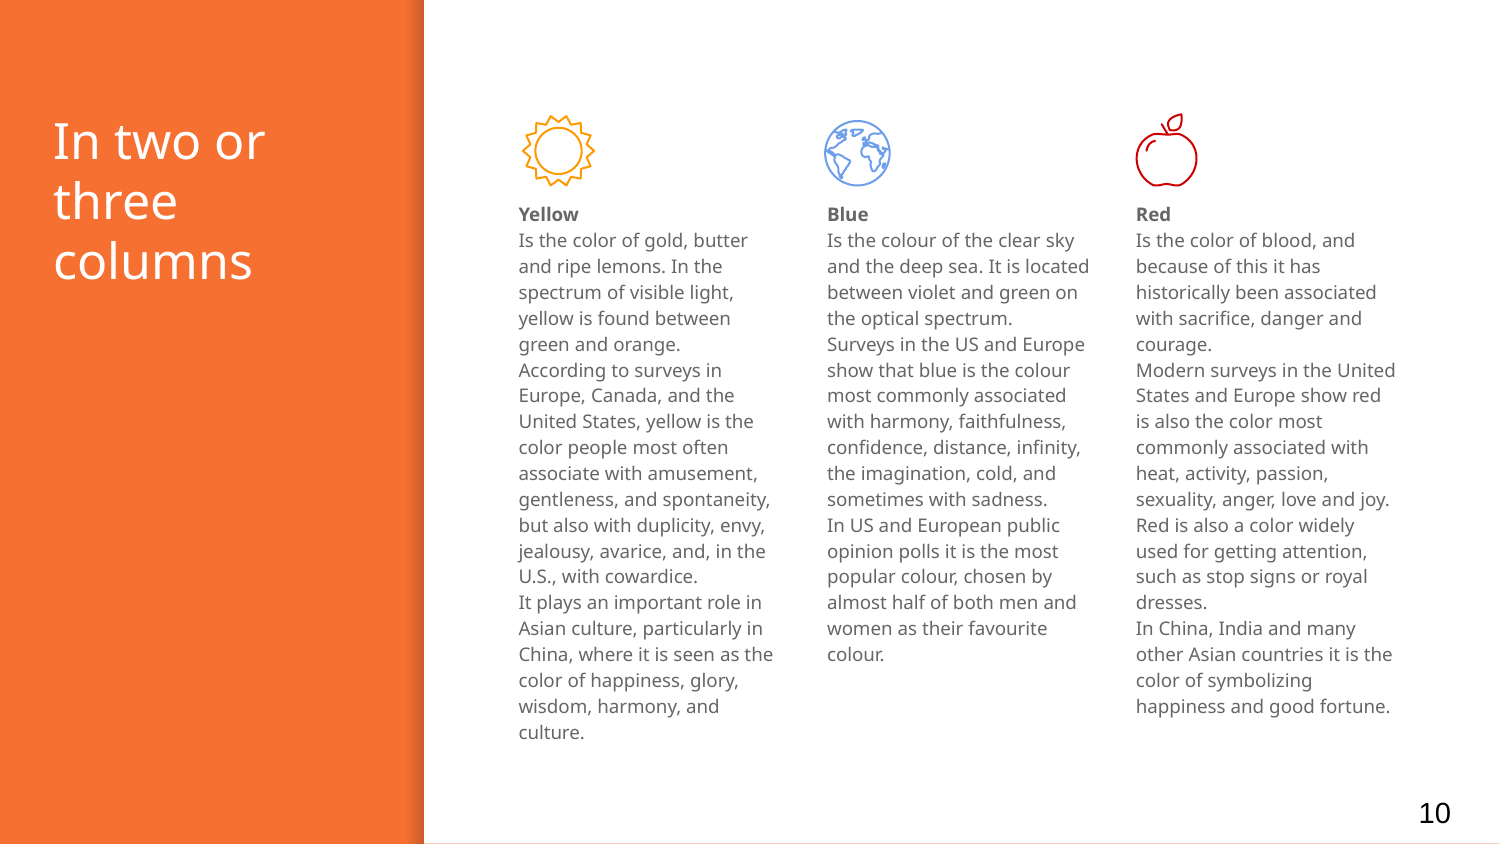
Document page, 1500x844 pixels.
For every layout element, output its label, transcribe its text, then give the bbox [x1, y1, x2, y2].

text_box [824, 120, 890, 186]
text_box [522, 115, 595, 186]
list Yellow Is the color of gold, butter and ripe lemons. In the spectrum of visible light, yellow is found between green and orange. According to surveys in Europe, Canada, and the United States, yellow is the color people most often associate with amusement, gentleness, and spontaneity, but also with duplicity, envy, jealousy, avarice, and, in the U.S., with cowardice. It plays an important role in Asian culture, particularly in China, where it is seen as the color of happiness, glory, wisdom, harmony, and culture. [503, 184, 798, 735]
title In two or three columns [38, 94, 375, 748]
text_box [1136, 114, 1197, 186]
list Red Is the color of blood, and because of this it has historically been associated with sacrifice, danger and courage. Modern surveys in the United States and Europe show red is also the color most commonly associated with heat, activity, passion, sexuality, anger, love and joy. Red is also a color widely used for getting attention, such as stop signs or royal dresses. In China, India and many other Asian countries it is the color of symbolizing happiness and good fortune. [1120, 184, 1415, 735]
slide_number 10 [1403, 779, 1494, 844]
list Blue Is the colour of the clear sky and the deep sea. It is located between violet and green on the optical spectrum. Surveys in the US and Europe show that blue is the colour most commonly associated with harmony, faithfulness, confidence, distance, infinity, the imagination, cold, and sometimes with sadness. In US and European public opinion polls it is the most popular colour, chosen by almost half of both men and women as their favourite colour. [812, 184, 1106, 735]
